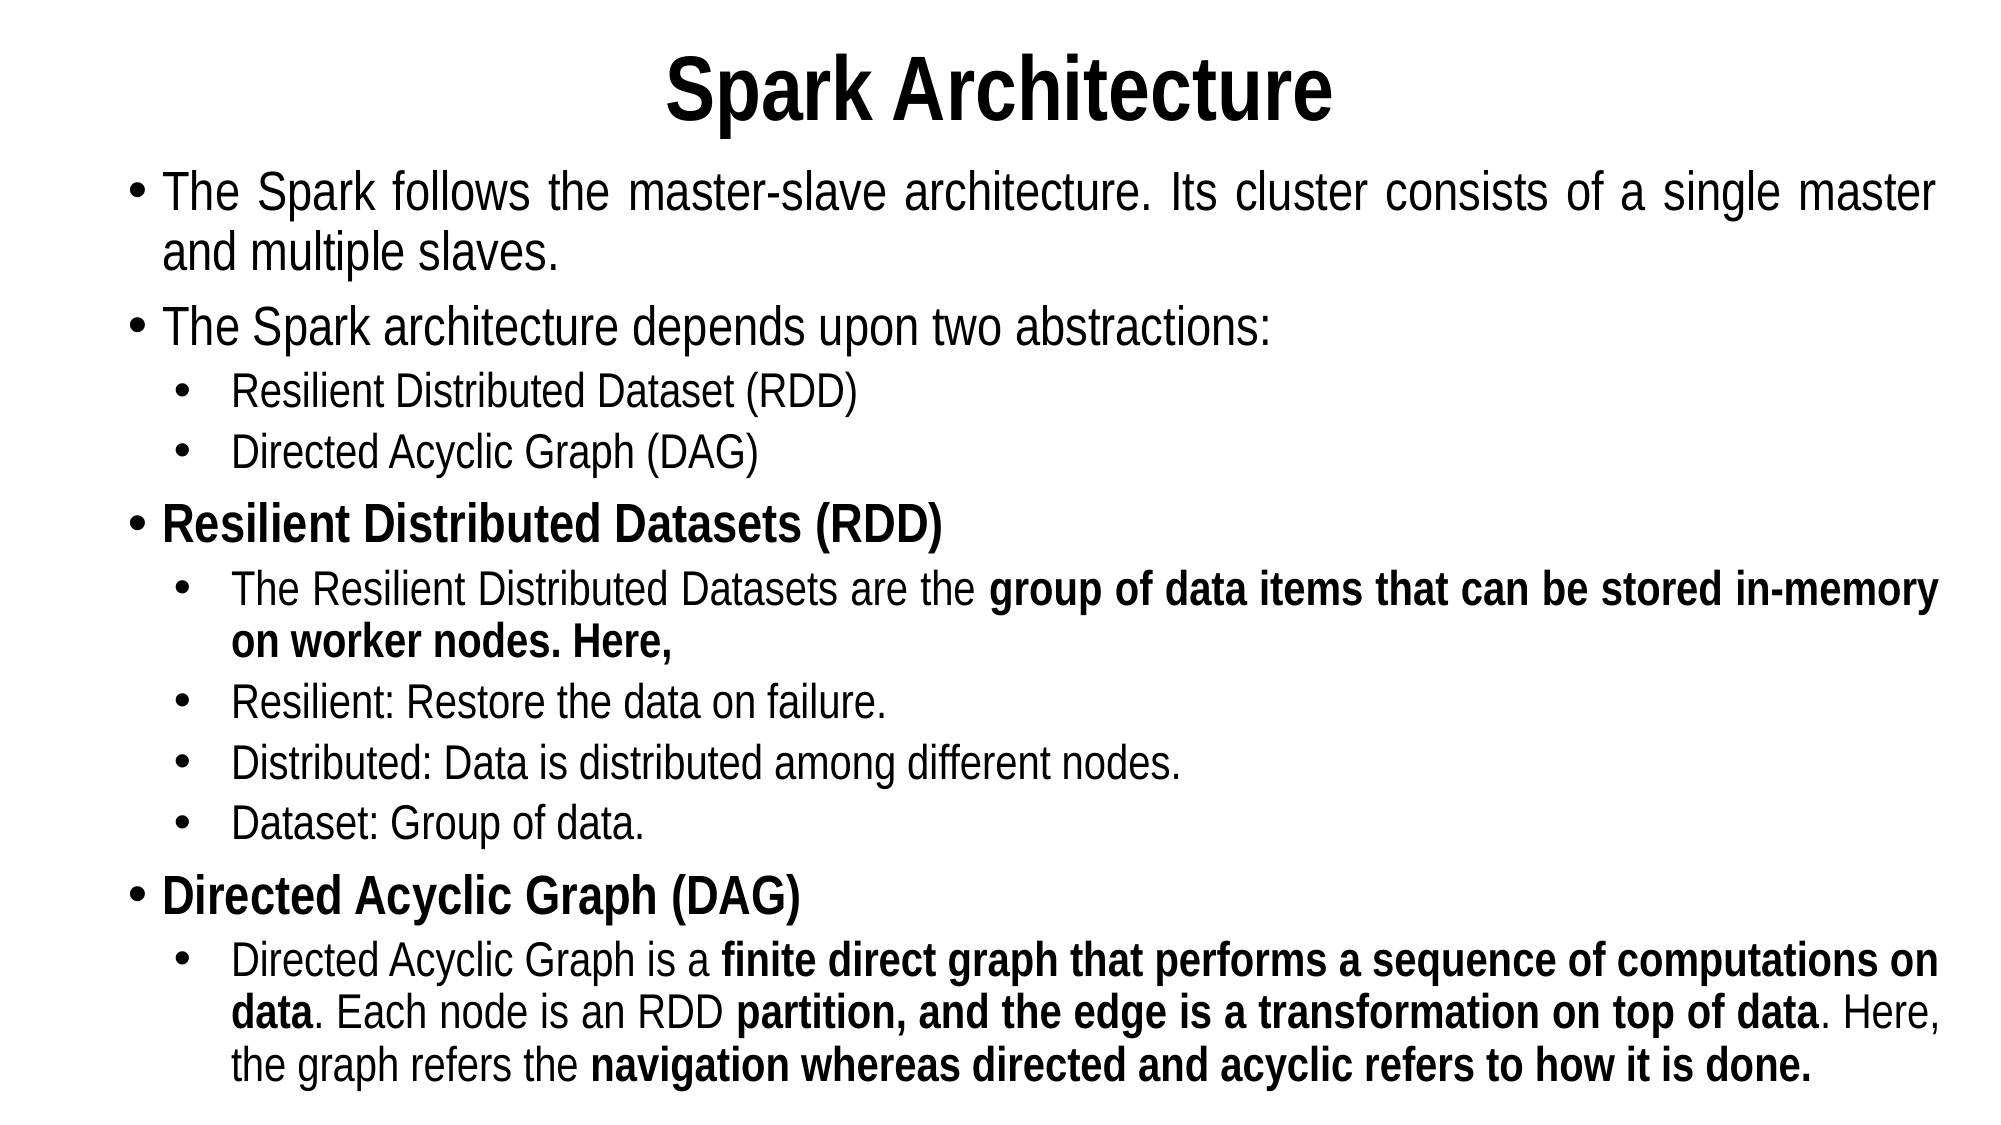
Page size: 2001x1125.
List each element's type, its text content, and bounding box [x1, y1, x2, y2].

title Spark Architecture [137, 0, 1863, 155]
list The Spark follows the master-slave architecture. Its cluster consists of a single master and multiple slaves. The Spark architecture depends upon two abstractions: Resilient Distributed Dataset (RDD) Directed Acyclic Graph (DAG) Resilient Distributed Datasets (RDD) The Resilient Distributed Datasets are the group of data items that can be stored in-memory on worker nodes. Here, Resilient: Restore the data on failure. Distributed: Data is distributed among different nodes. Dataset: Group of data. Directed Acyclic Graph (DAG) Directed Acyclic Graph is a finite direct graph that performs a sequence of computations on data. Each node is an RDD partition, and the edge is a transformation on top of data. Here, the graph refers the navigation whereas directed and acyclic refers to how it is done. [112, 155, 1956, 1125]
